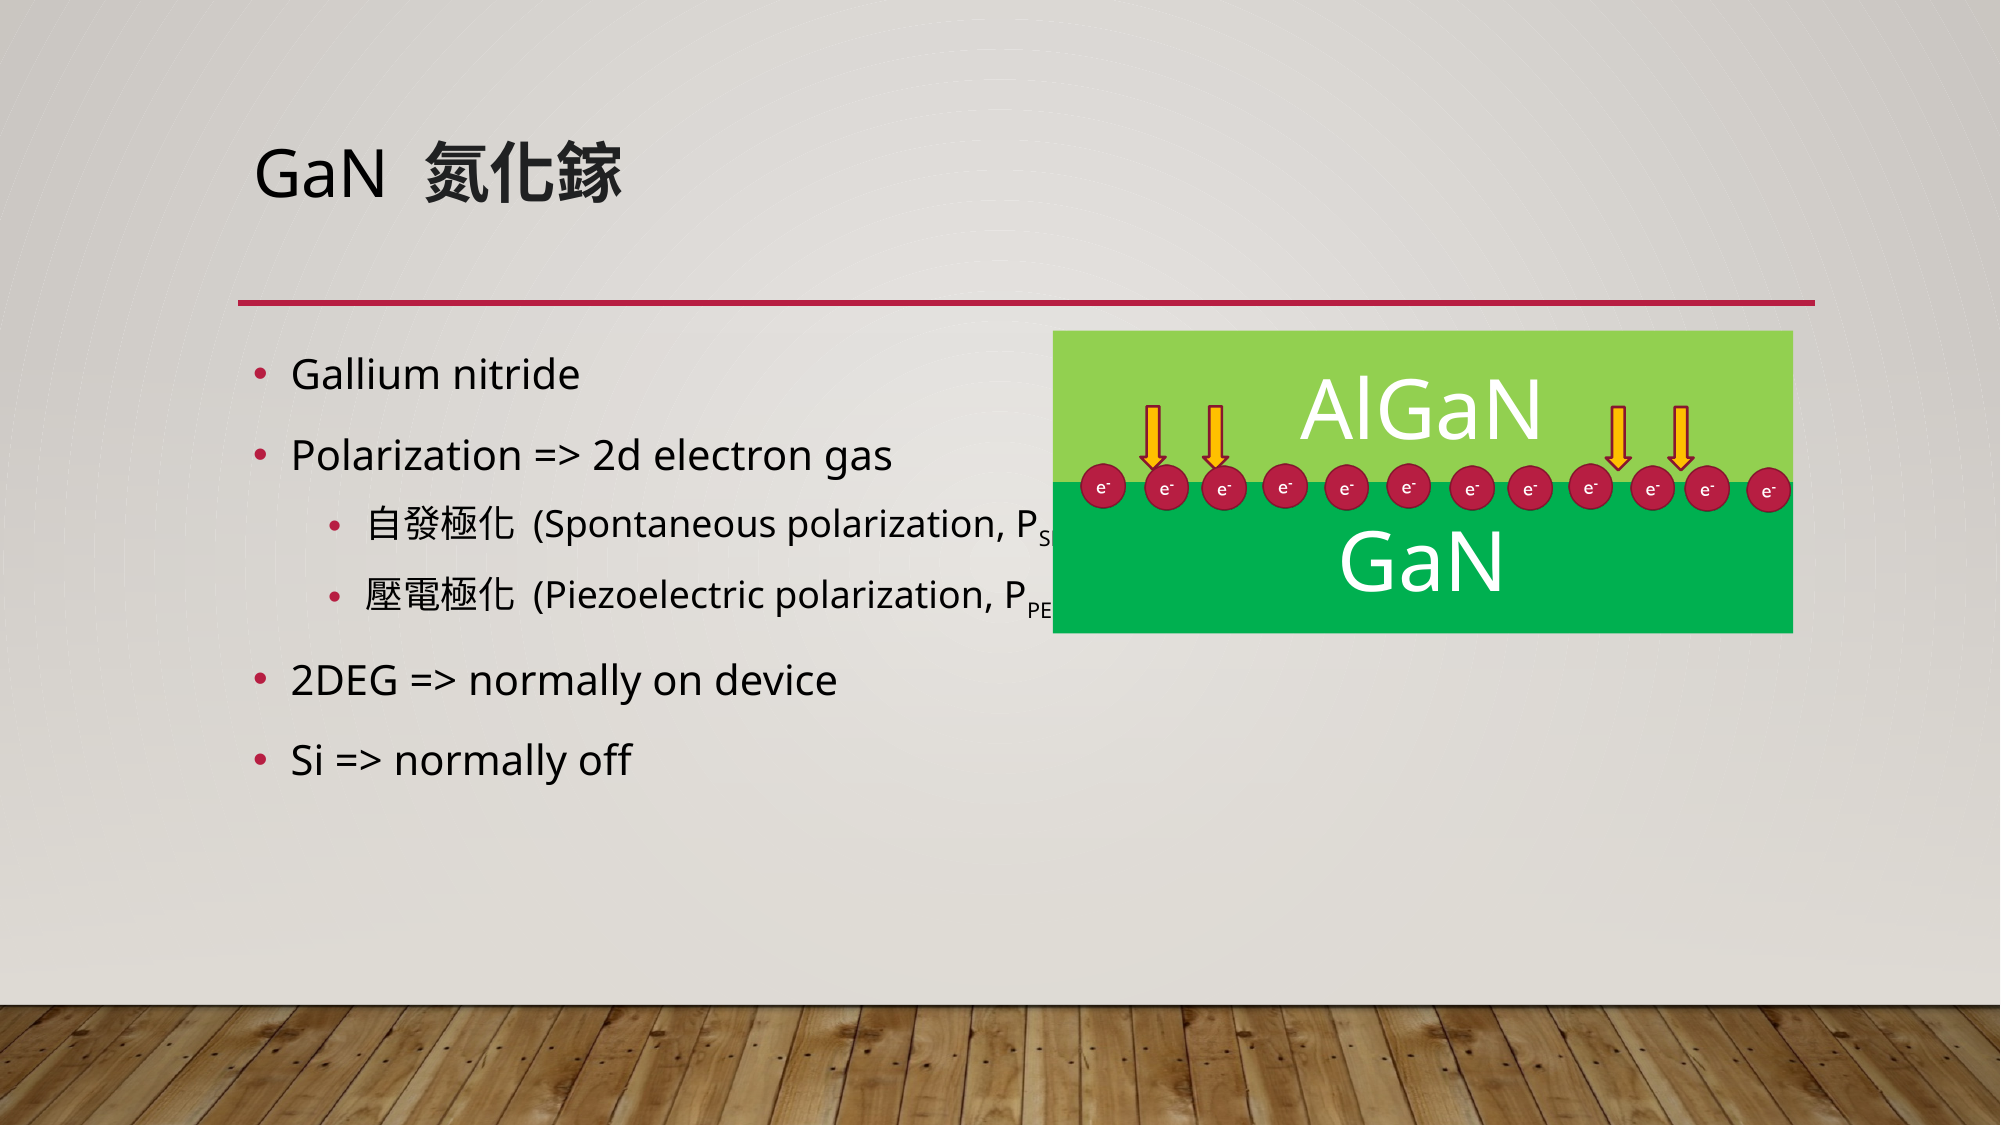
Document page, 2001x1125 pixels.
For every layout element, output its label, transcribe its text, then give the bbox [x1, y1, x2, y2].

list Gallium nitride Polarization => 2d electron gas 自發極化 (Spontaneous polarization, PSP) 壓電極化 (Piezoelectric polarization, PPE) 2DEG => normally on device Si => normally off [238, 330, 1814, 897]
title GaN 氮化鎵 [238, 131, 1814, 305]
picture [0, 1005, 2000, 1125]
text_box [1052, 330, 1794, 634]
